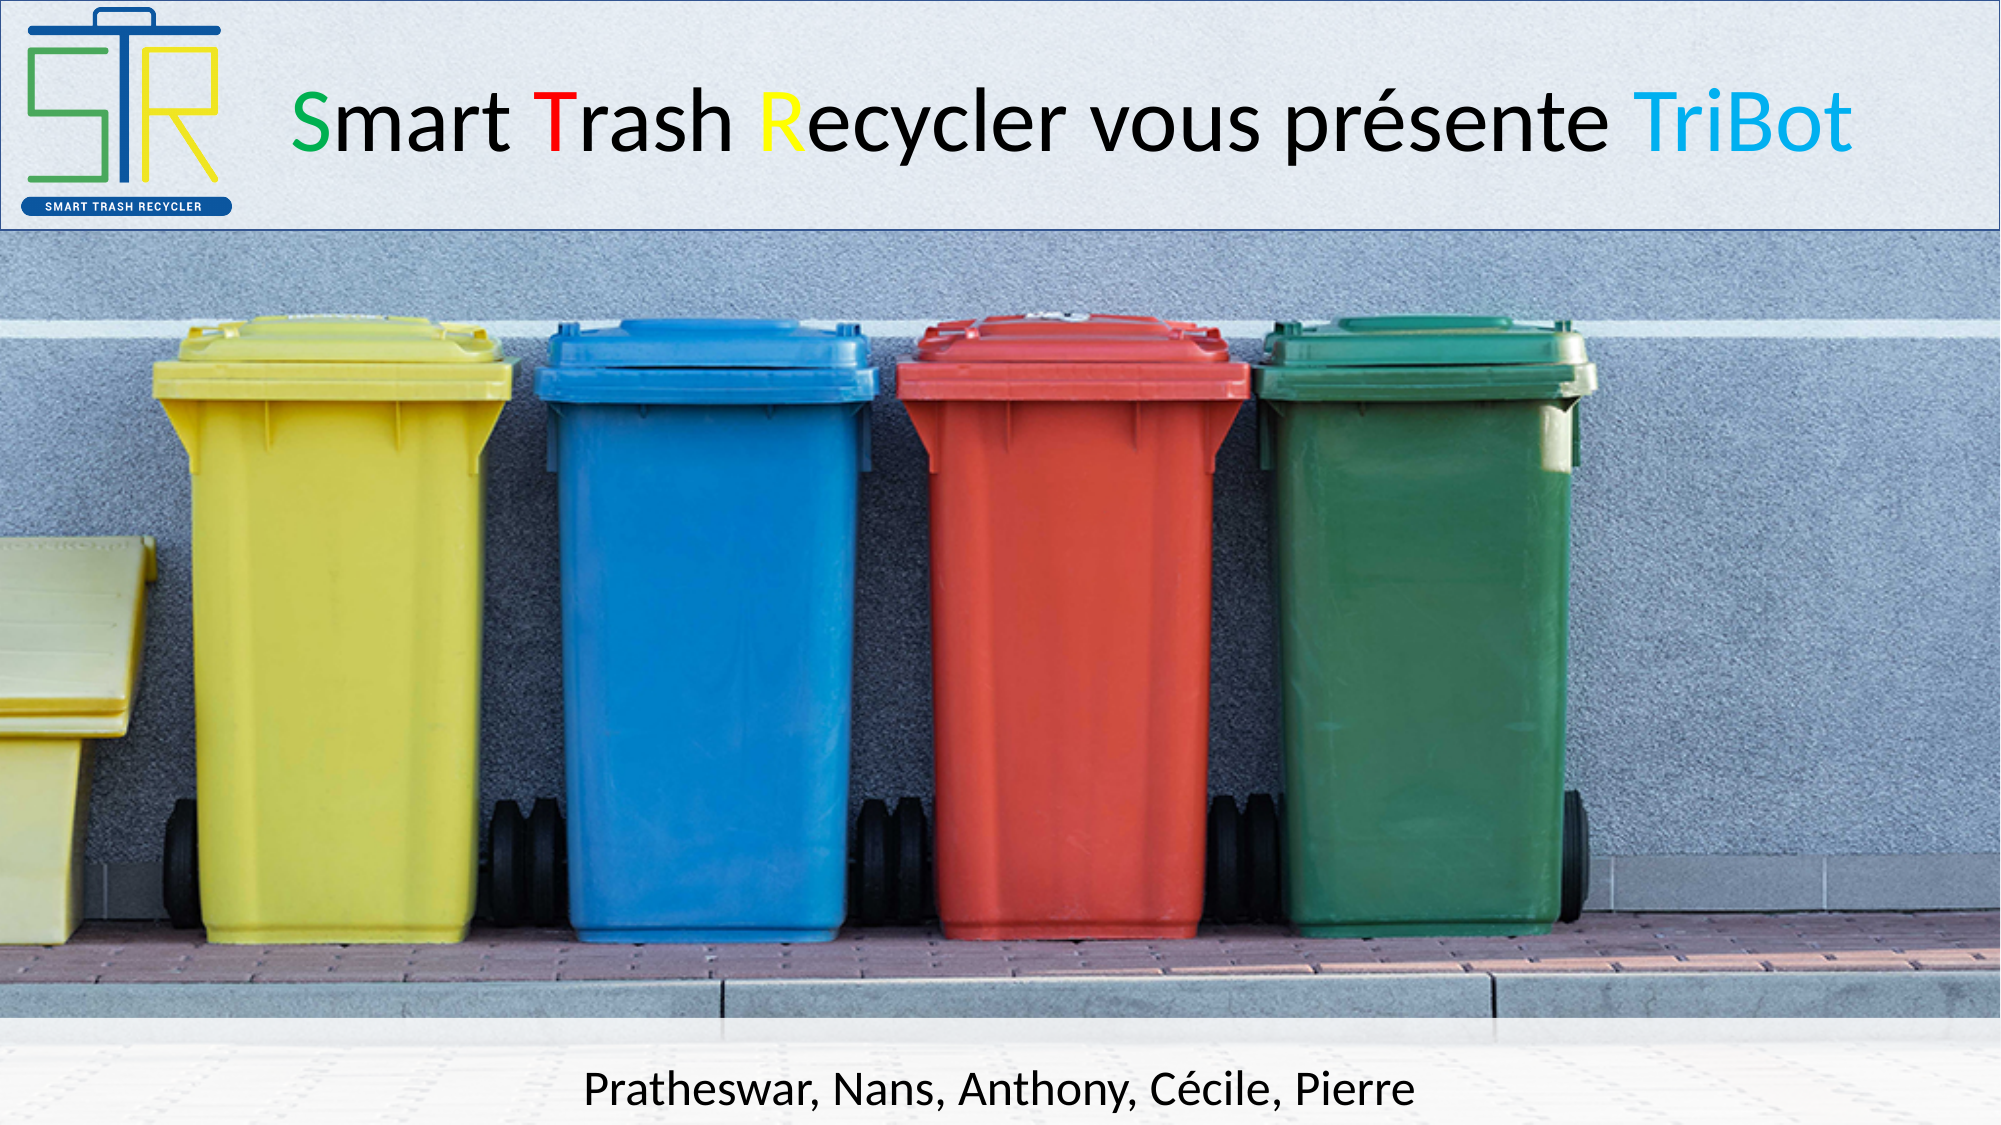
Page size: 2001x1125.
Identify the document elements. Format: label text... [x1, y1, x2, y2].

picture [21, 7, 232, 216]
picture [0, 0, 2001, 1125]
text_box Smart Trash Recycler vous présente TriBot [0, 0, 2000, 231]
subtitle Pratheswar, Nans, Anthony, Cécile, Pierre [0, 1017, 2000, 1125]
